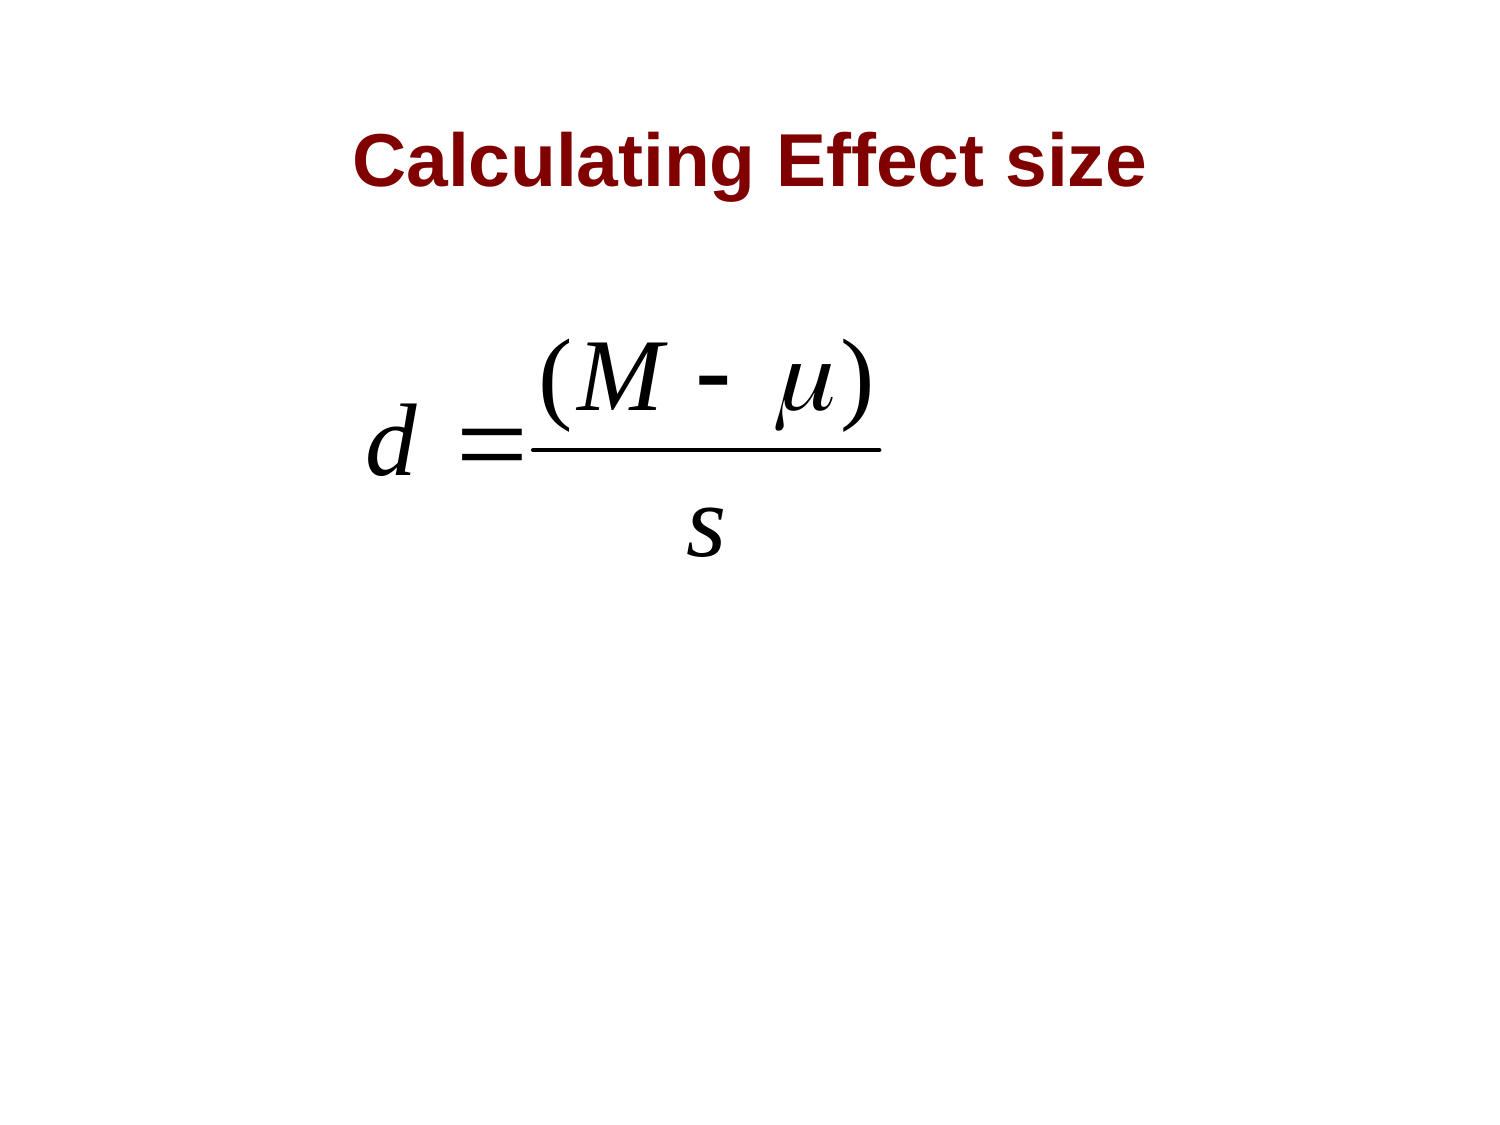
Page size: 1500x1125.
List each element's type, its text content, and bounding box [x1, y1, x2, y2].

title Calculating Effect size [112, 112, 1388, 201]
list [349, 312, 901, 580]
